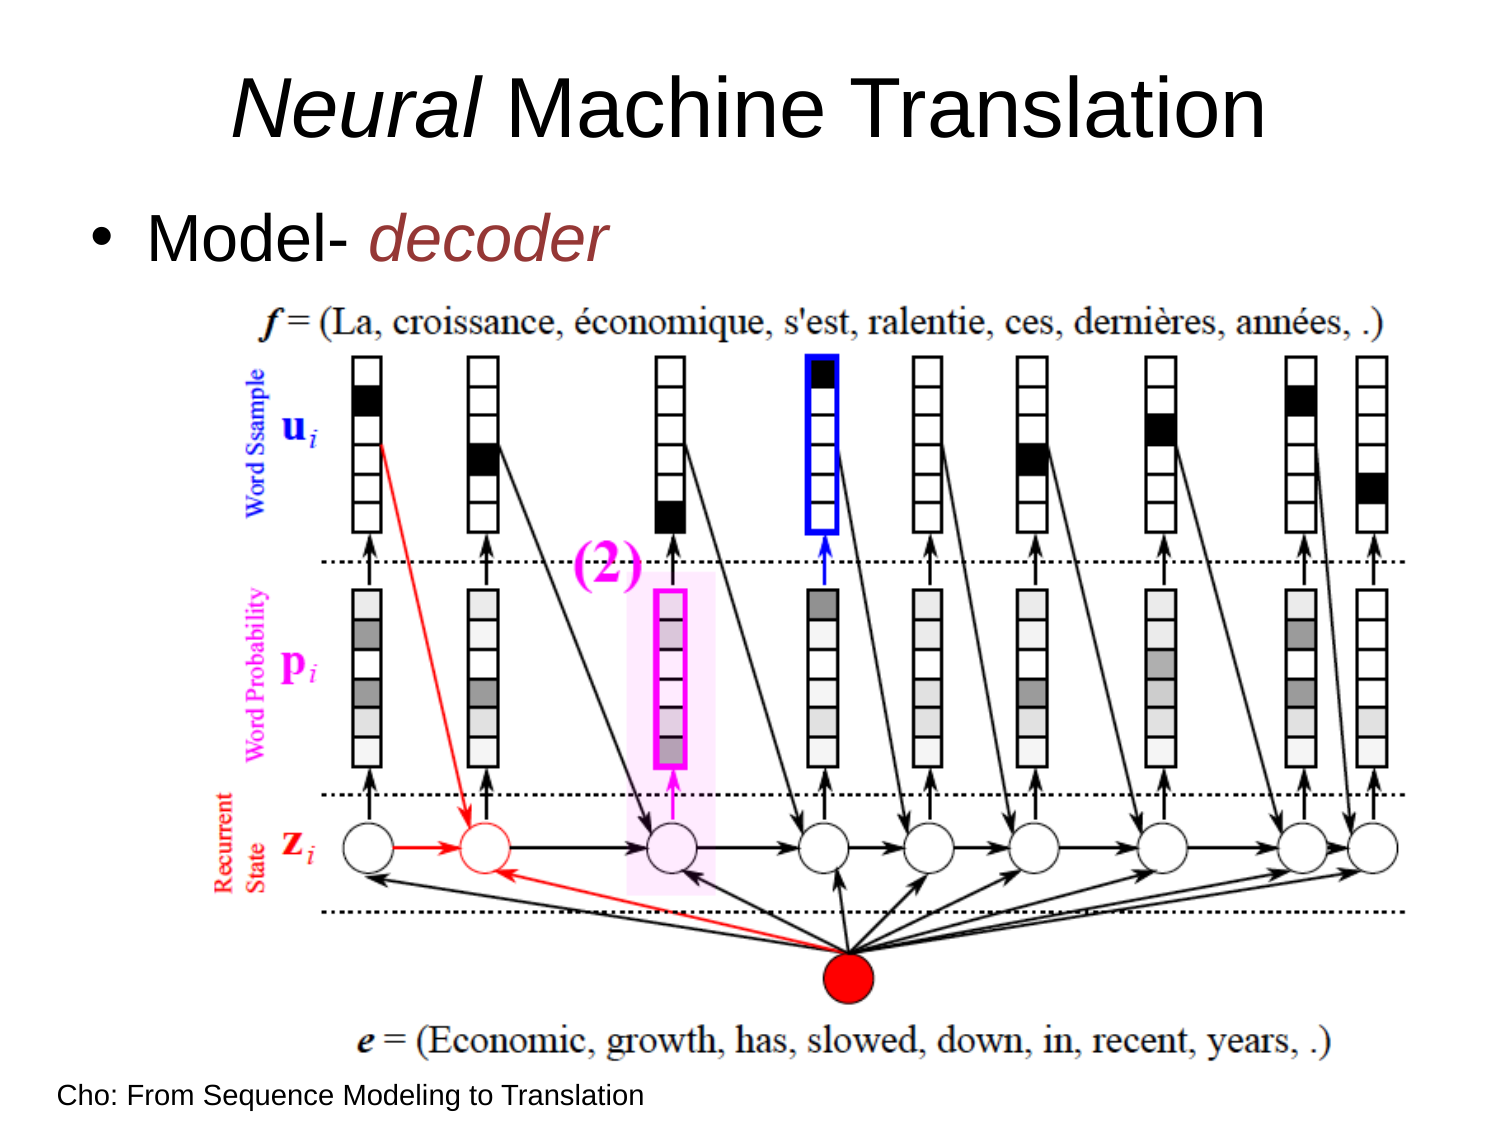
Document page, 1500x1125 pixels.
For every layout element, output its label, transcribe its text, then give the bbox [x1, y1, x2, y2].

text_box Cho: From Sequence Modeling to Translation [33, 1069, 661, 1119]
picture [189, 298, 1426, 1071]
title Neural Machine Translation [75, 45, 1425, 163]
text_box Model- decoder [74, 187, 1425, 288]
